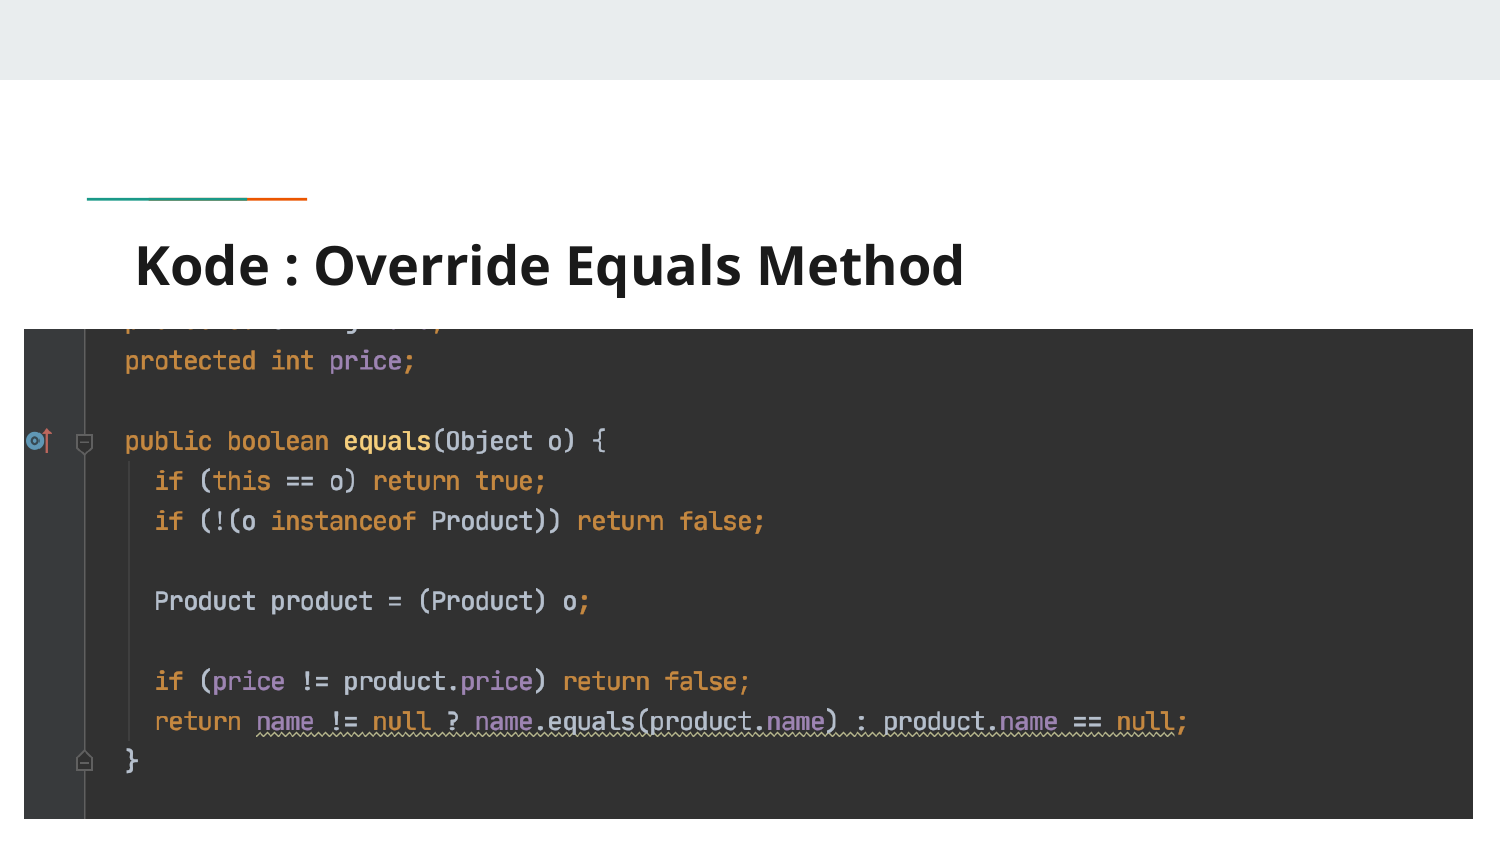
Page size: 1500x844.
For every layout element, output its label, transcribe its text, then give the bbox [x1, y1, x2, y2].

title Kode : Override Equals Method [119, 216, 1381, 305]
picture [24, 328, 1473, 819]
